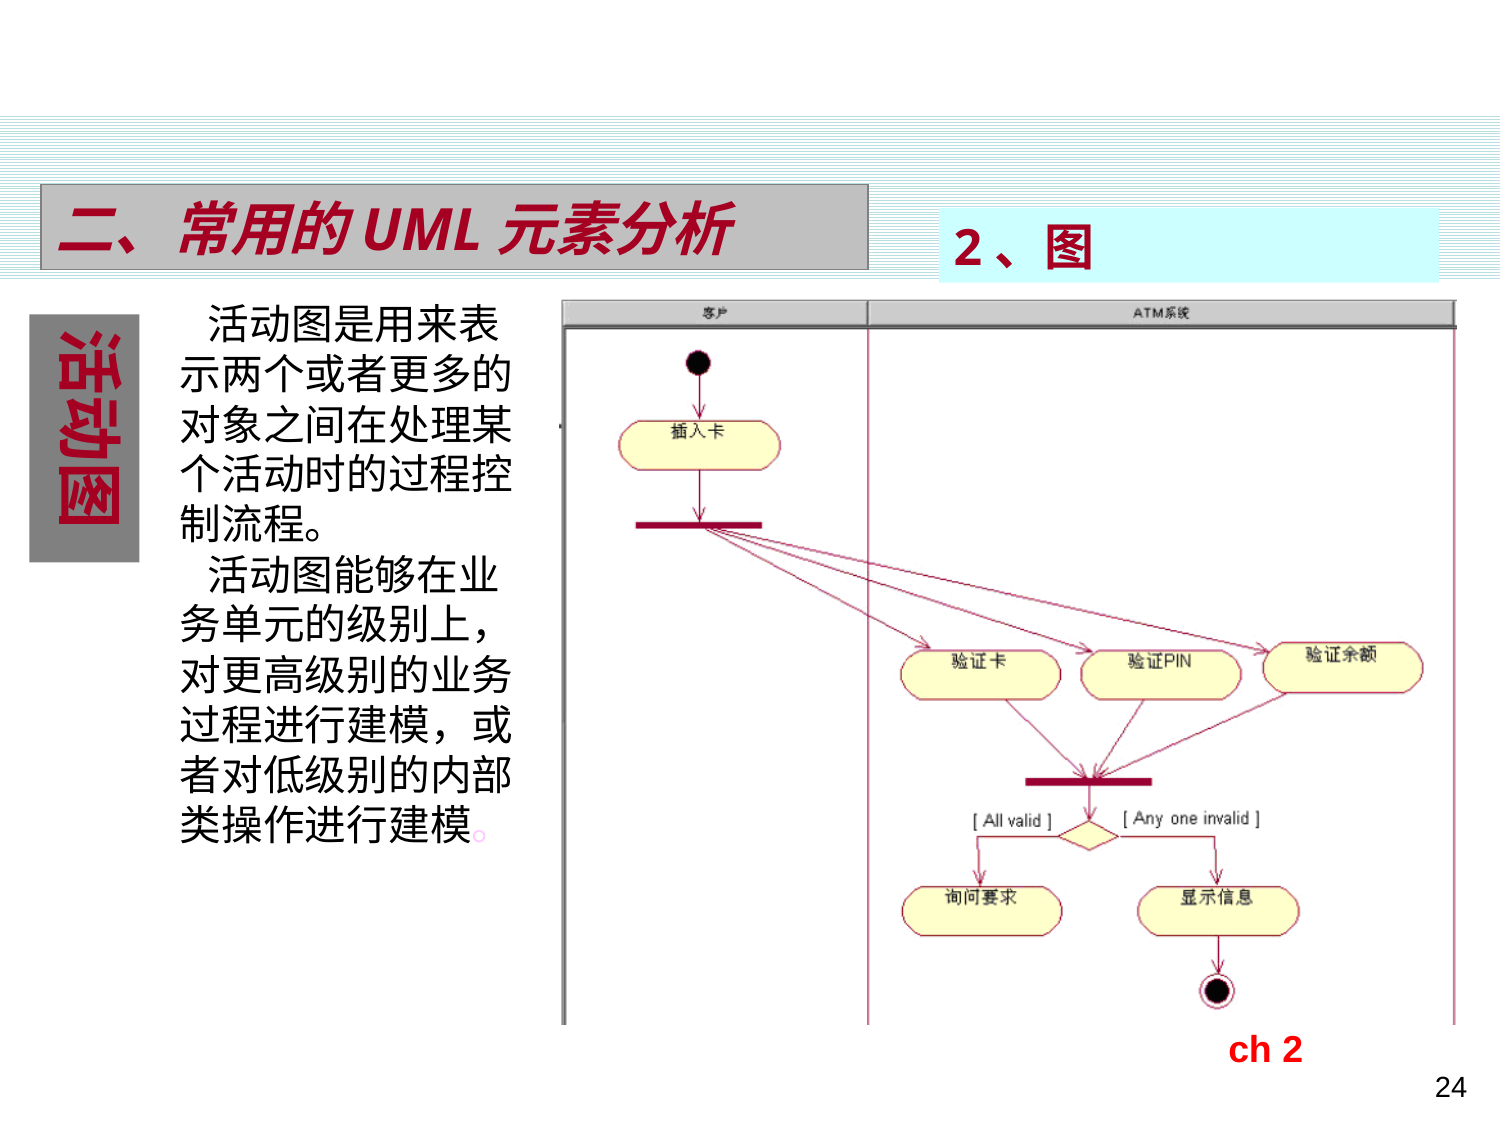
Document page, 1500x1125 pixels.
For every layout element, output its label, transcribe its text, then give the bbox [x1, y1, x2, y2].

text_box 2、图 [939, 207, 1439, 283]
text_box 二、常用的UML元素分析 [41, 184, 869, 270]
slide_number 24 [1131, 1060, 1483, 1118]
text_box ch 2 [1213, 1032, 1401, 1078]
picture [558, 295, 1458, 1025]
text_box 活动图是用来表示两个或者更多的对象之间在处理某个活动时的过程控制流程。 活动图能够在业务单元的级别上，对更高级别的业务过程进行建模，或者对低级别的内部类操作进行建模。 [164, 290, 538, 856]
text_box 活动图 [29, 314, 140, 563]
